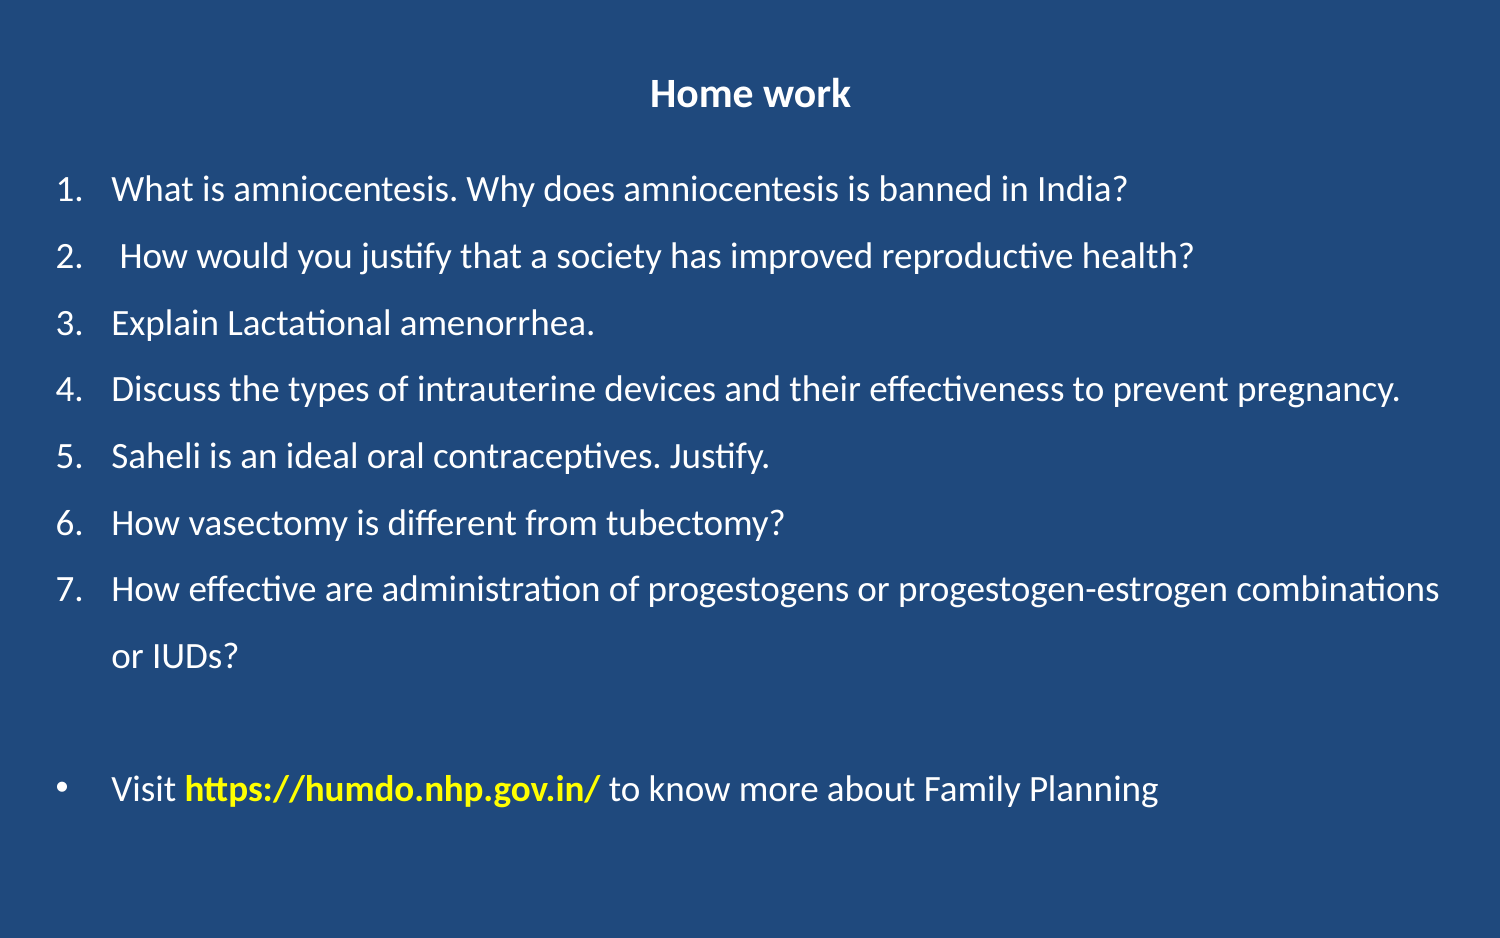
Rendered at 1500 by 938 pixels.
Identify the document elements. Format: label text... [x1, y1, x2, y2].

title Home work [22, 12, 1479, 169]
list What is amniocentesis. Why does amniocentesis is banned in India? How would you justify that a society has improved reproductive health? Explain Lactational amenorrhea. Discuss the types of intrauterine devices and their effectiveness to prevent pregnancy. Saheli is an ideal oral contraceptives. Justify. How vasectomy is different from tubectomy? How effective are administration of progestogens or progestogen-estrogen combinations or IUDs? Visit https://humdo.nhp.gov.in/ to know more about Family Planning [40, 135, 1468, 819]
